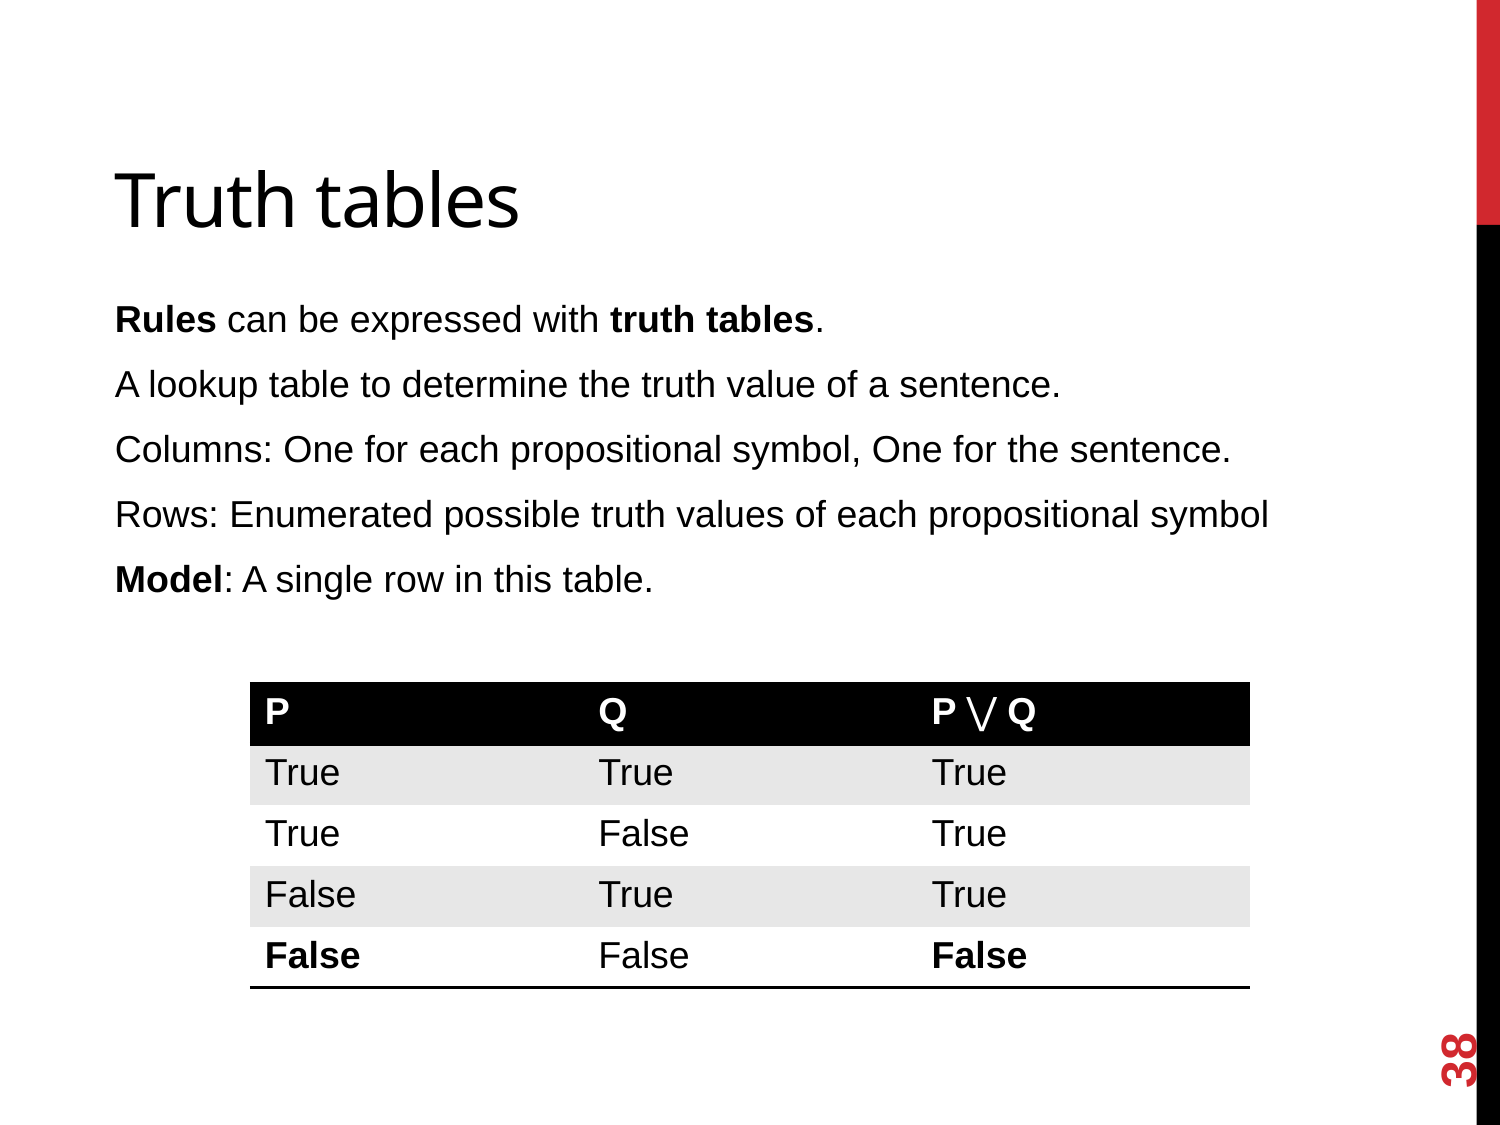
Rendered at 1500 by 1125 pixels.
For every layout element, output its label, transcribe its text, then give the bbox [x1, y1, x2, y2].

table_cell False [917, 927, 1250, 986]
table_cell True [917, 805, 1250, 866]
table_header Q [583, 685, 917, 742]
text_box 38 [1418, 887, 1479, 1104]
table_cell True [250, 805, 583, 866]
table_cell False [583, 805, 917, 866]
table_header P [250, 685, 583, 742]
table_header P ⋁ Q [917, 685, 1250, 742]
list Rules can be expressed with truth tables. A lookup table to determine the truth value of a sentence. Columns: One for each propositional symbol, One for the sentence. Rows: Enumerated possible truth values of each propositional symbol Model: A single row in this table. [99, 287, 1350, 1005]
table_cell True [583, 746, 917, 805]
table_cell True [250, 746, 583, 805]
table_cell False [250, 927, 583, 986]
table_cell True [917, 746, 1250, 805]
title Truth tables [99, 25, 1050, 250]
table_cell True [917, 866, 1250, 927]
table_cell False [250, 866, 583, 927]
table_cell True [583, 866, 917, 927]
table_cell False [583, 927, 917, 986]
